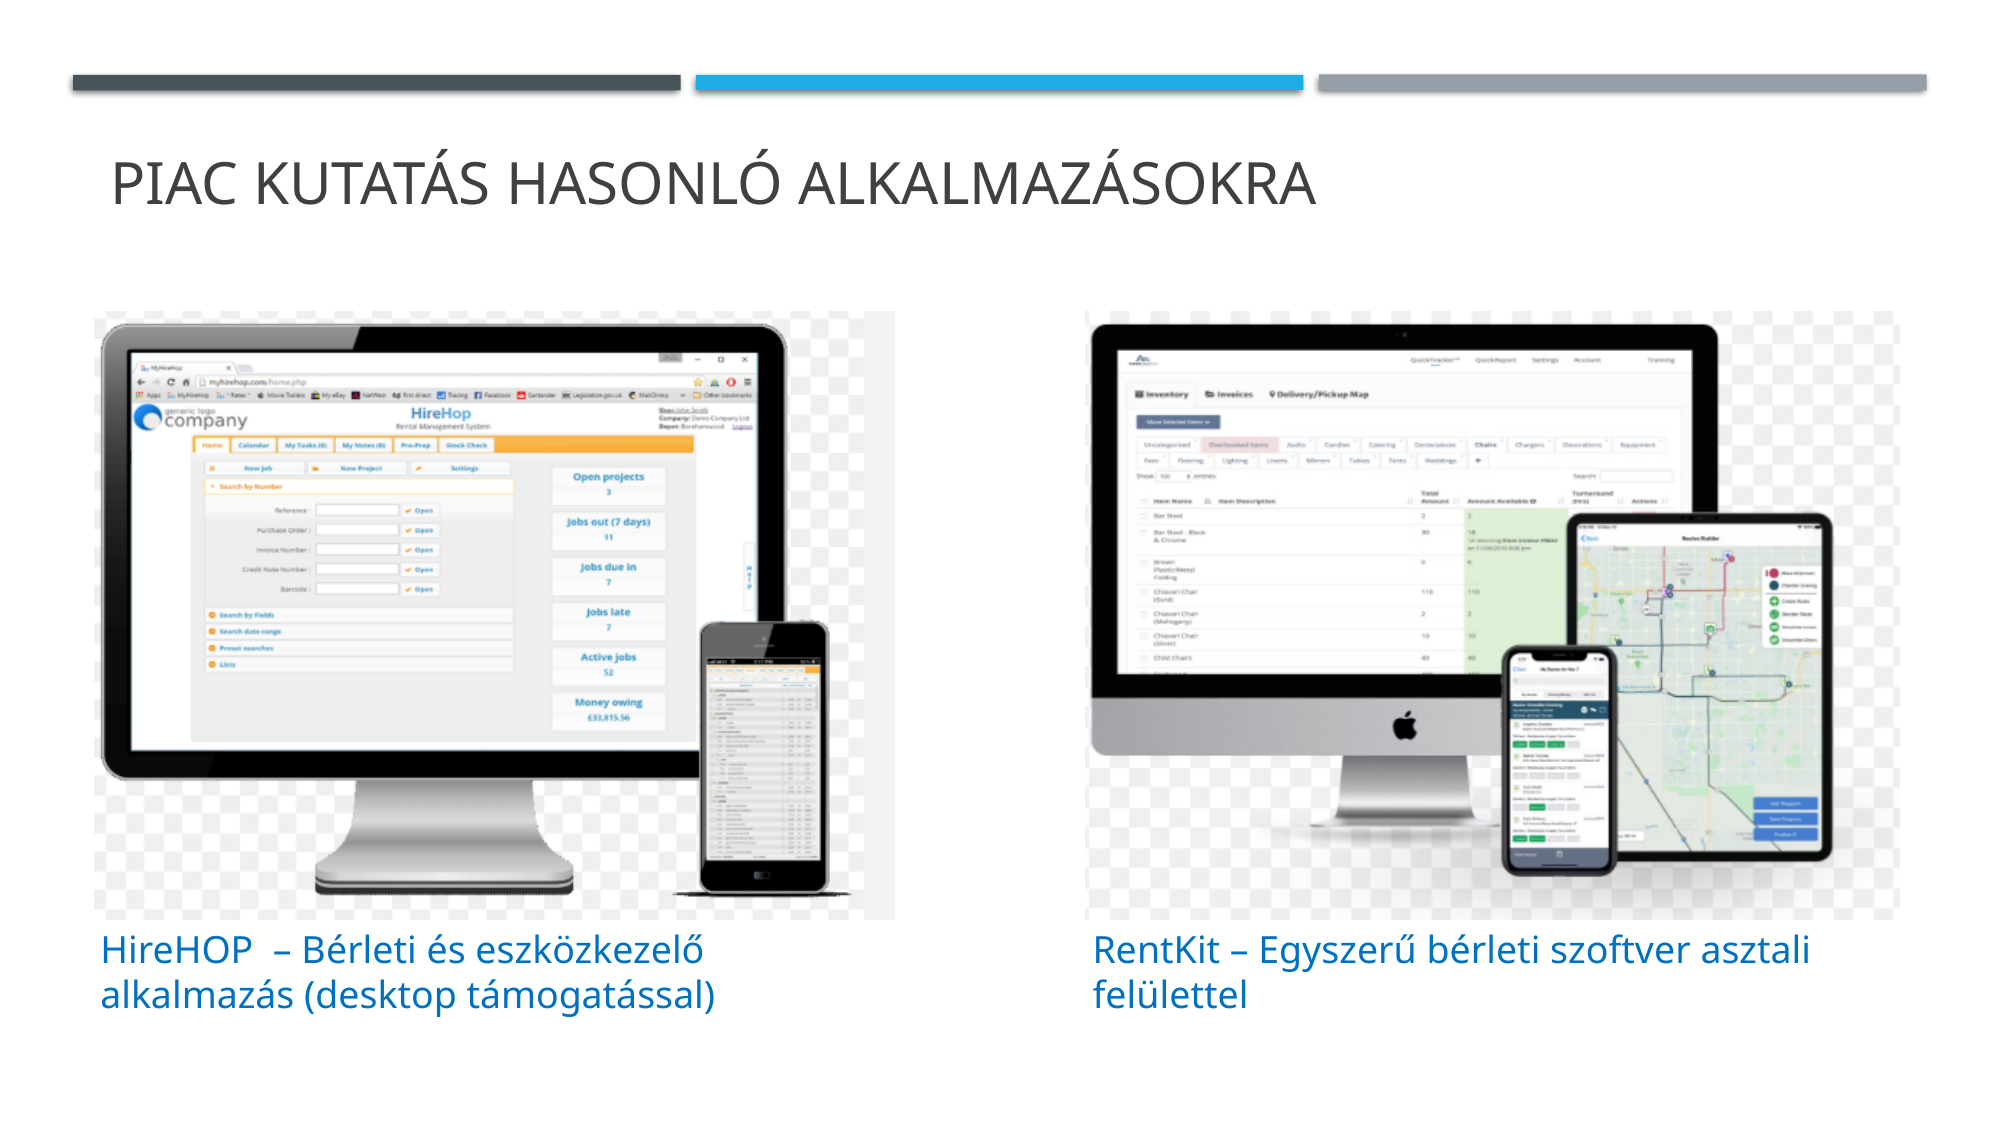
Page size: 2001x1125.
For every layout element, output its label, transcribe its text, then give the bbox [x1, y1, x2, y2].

title Piac kutatás hasonló alkalmazásokra [95, 119, 1905, 224]
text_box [1077, 311, 1900, 1026]
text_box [85, 311, 895, 1026]
